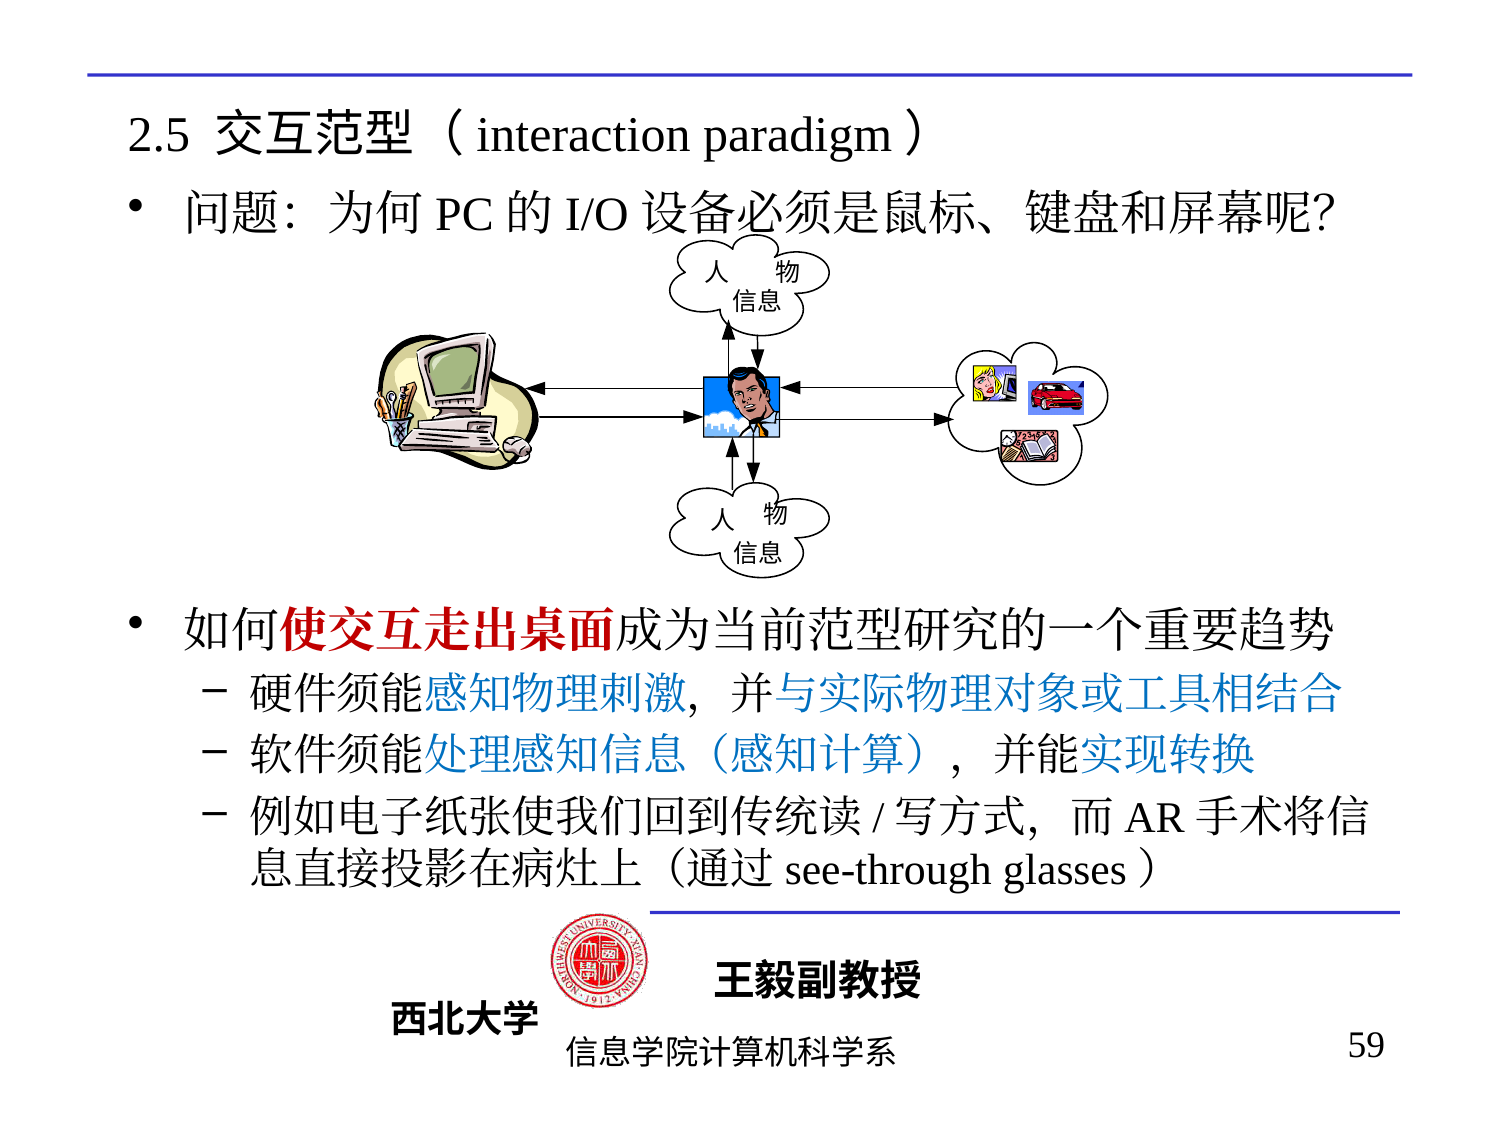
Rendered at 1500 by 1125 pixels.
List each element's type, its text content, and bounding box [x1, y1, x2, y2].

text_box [371, 231, 1112, 581]
list 问题：为何PC的I/O设备必须是鼠标、键盘和屏幕呢？ 如何使交互走出桌面成为当前范型研究的一个重要趋势 硬件须能感知物理刺激，并与实际物理对象或工具相结合 软件须能处理感知信息（感知计算），并能实现转换 例如电子纸张使我们回到传统读/写方式，而AR手术将信息直接投影在病灶上（通过see-through glasses） [112, 174, 1388, 900]
title 2.5 交互范型（interaction paradigm） [112, 87, 1388, 174]
slide_number 59 [1087, 1012, 1401, 1088]
